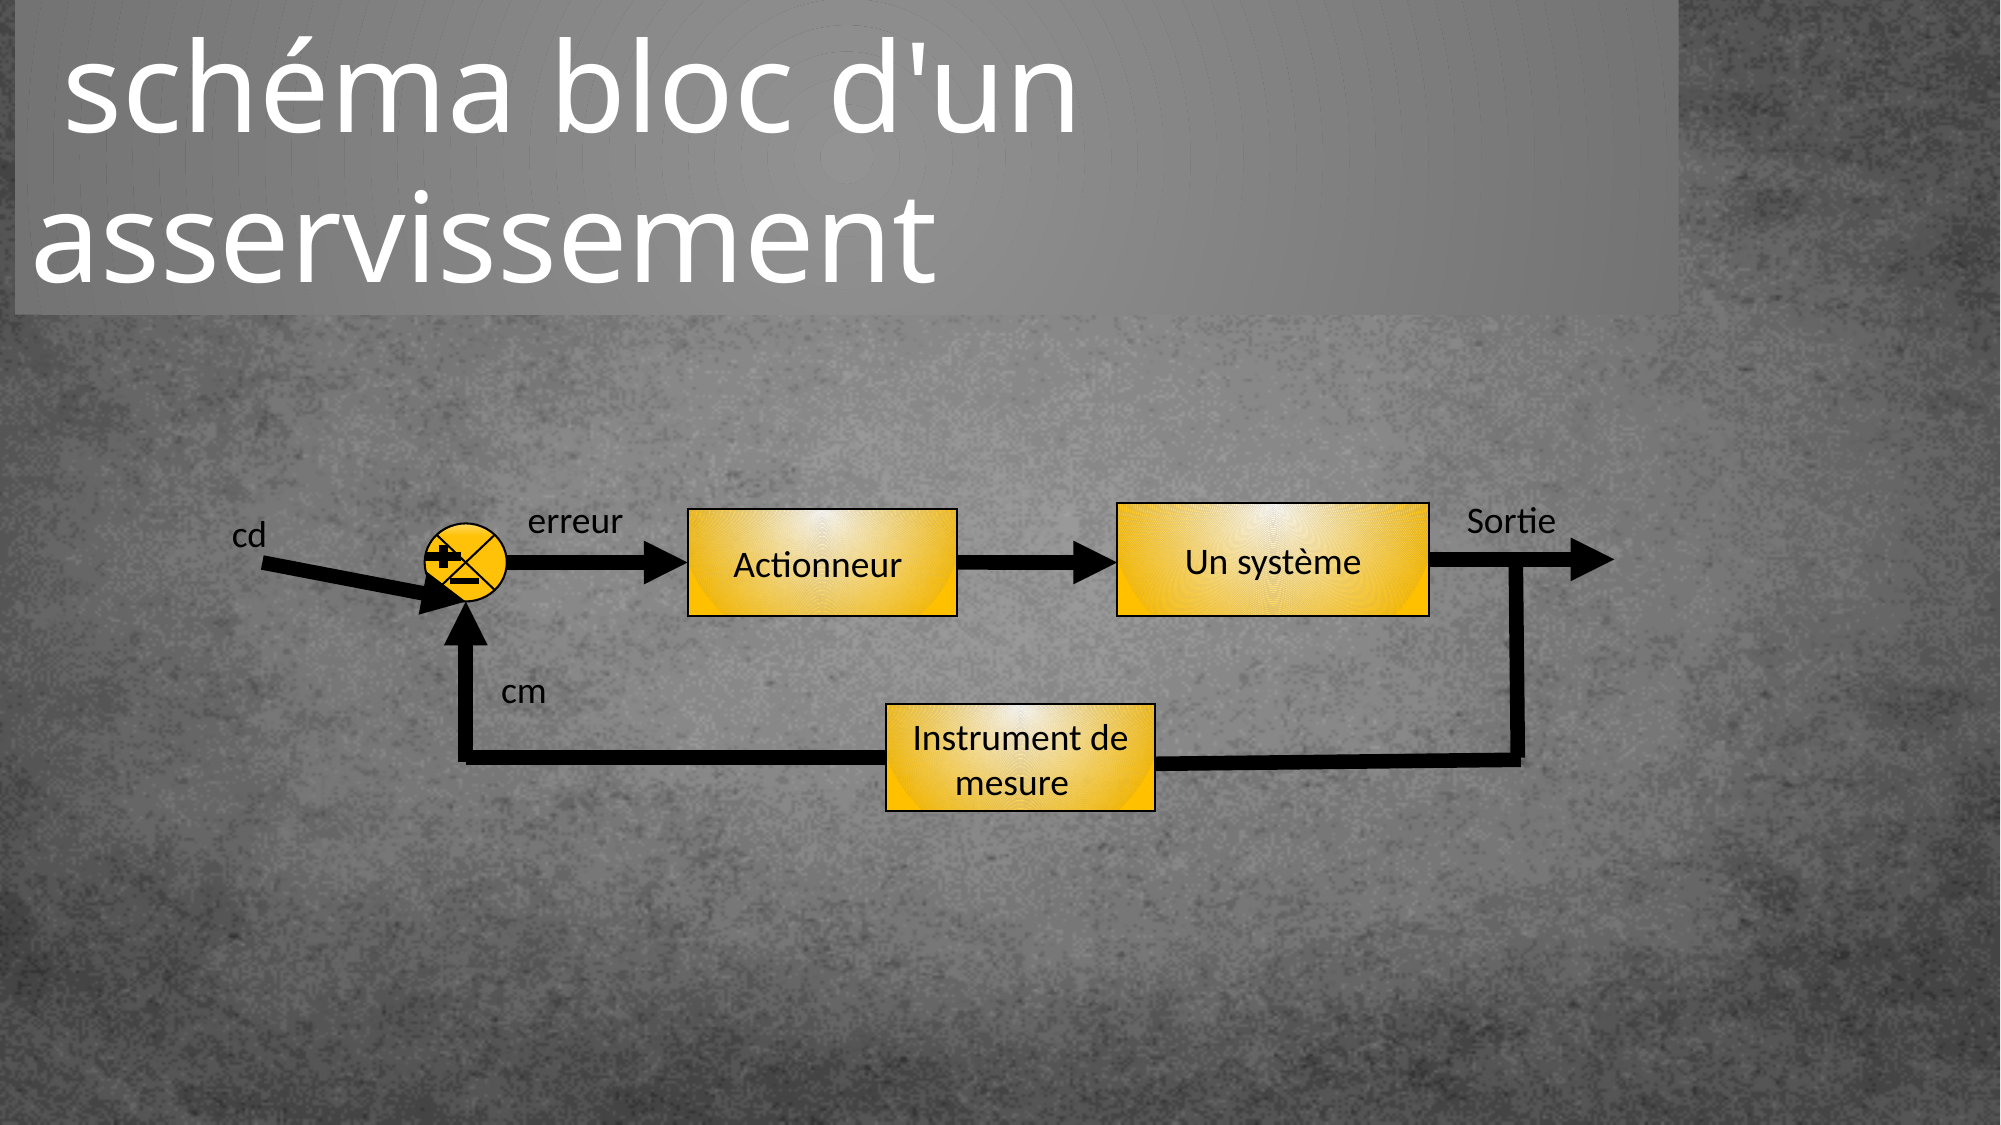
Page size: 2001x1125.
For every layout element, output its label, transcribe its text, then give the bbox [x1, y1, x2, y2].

text_box [426, 545, 461, 568]
text_box Instrument de mesure [885, 703, 1156, 812]
text_box Un système [1116, 502, 1430, 617]
text_box [423, 522, 508, 603]
text_box Sortie [1452, 488, 1621, 549]
picture [0, 0, 2001, 1125]
text_box [450, 578, 479, 584]
text_box Actionneur [687, 508, 958, 617]
text_box erreur [513, 488, 668, 549]
text_box schéma bloc d'un asservissement [15, 0, 1679, 315]
text_box cm [486, 658, 591, 719]
text_box cd [217, 502, 361, 563]
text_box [1155, 759, 1521, 764]
